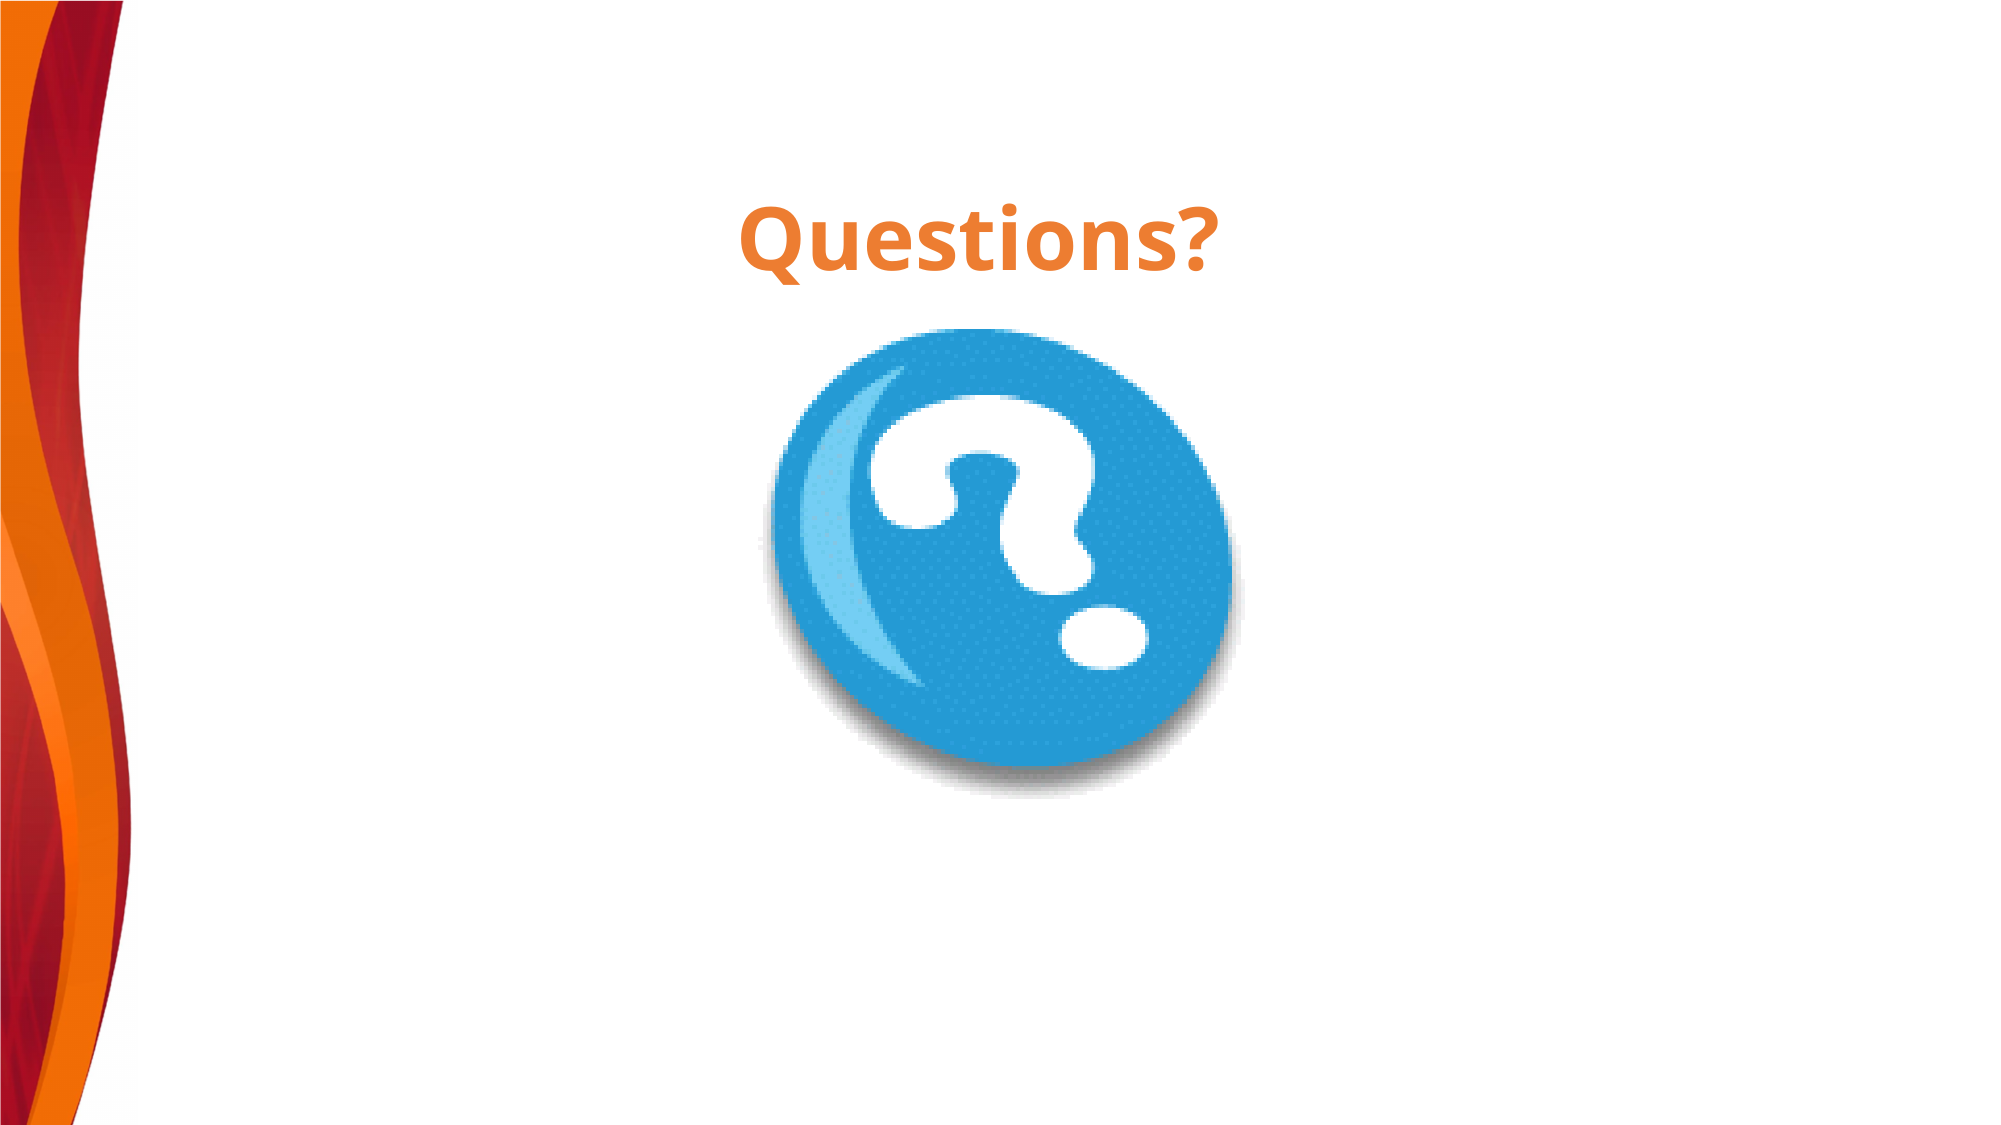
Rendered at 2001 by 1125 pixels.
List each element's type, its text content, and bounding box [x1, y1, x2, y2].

picture [734, 296, 1266, 829]
picture [1, 2, 137, 1124]
text_box Questions? [115, 186, 1841, 297]
